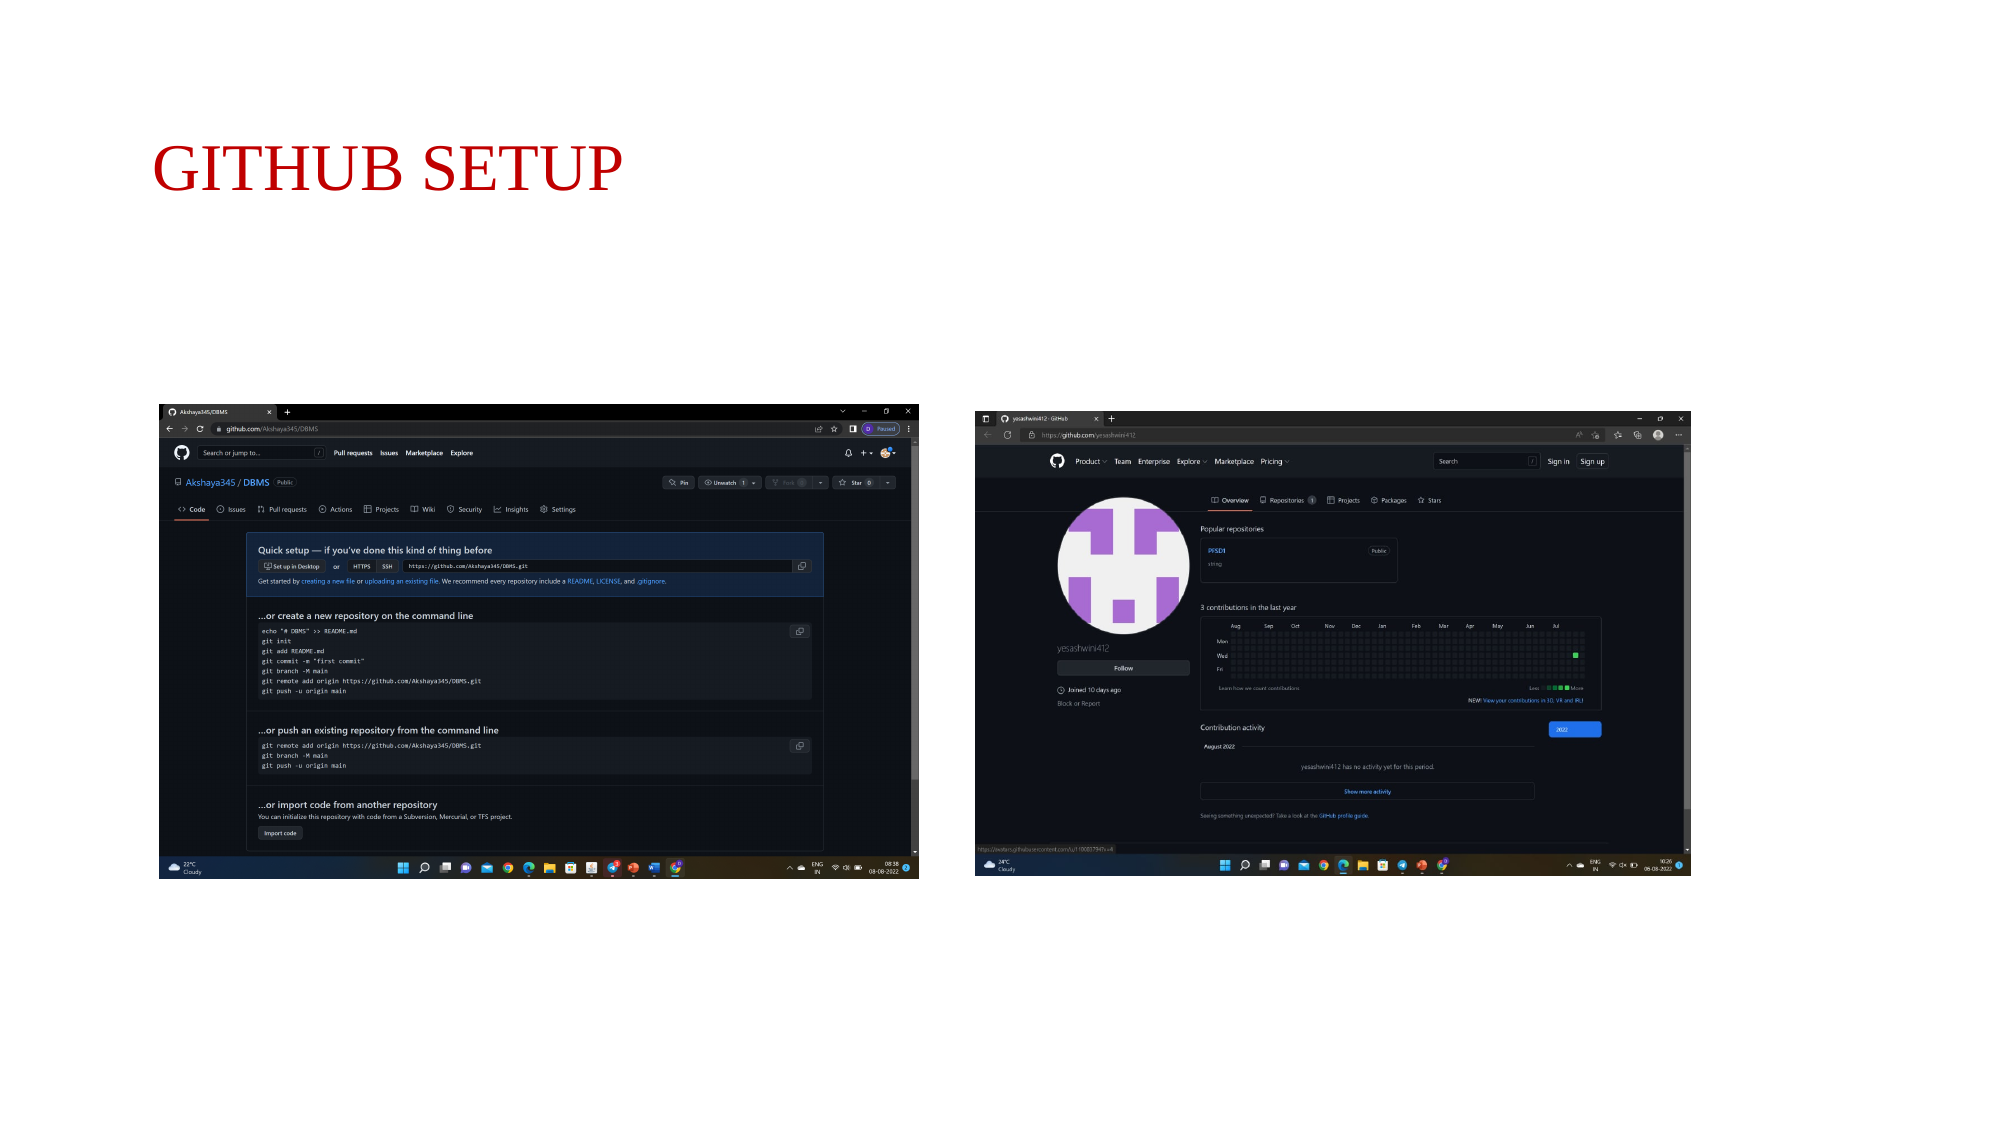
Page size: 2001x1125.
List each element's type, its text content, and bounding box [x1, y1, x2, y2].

title GITHUB SETUP [137, 59, 1863, 278]
picture [159, 404, 919, 879]
picture [975, 411, 1691, 876]
